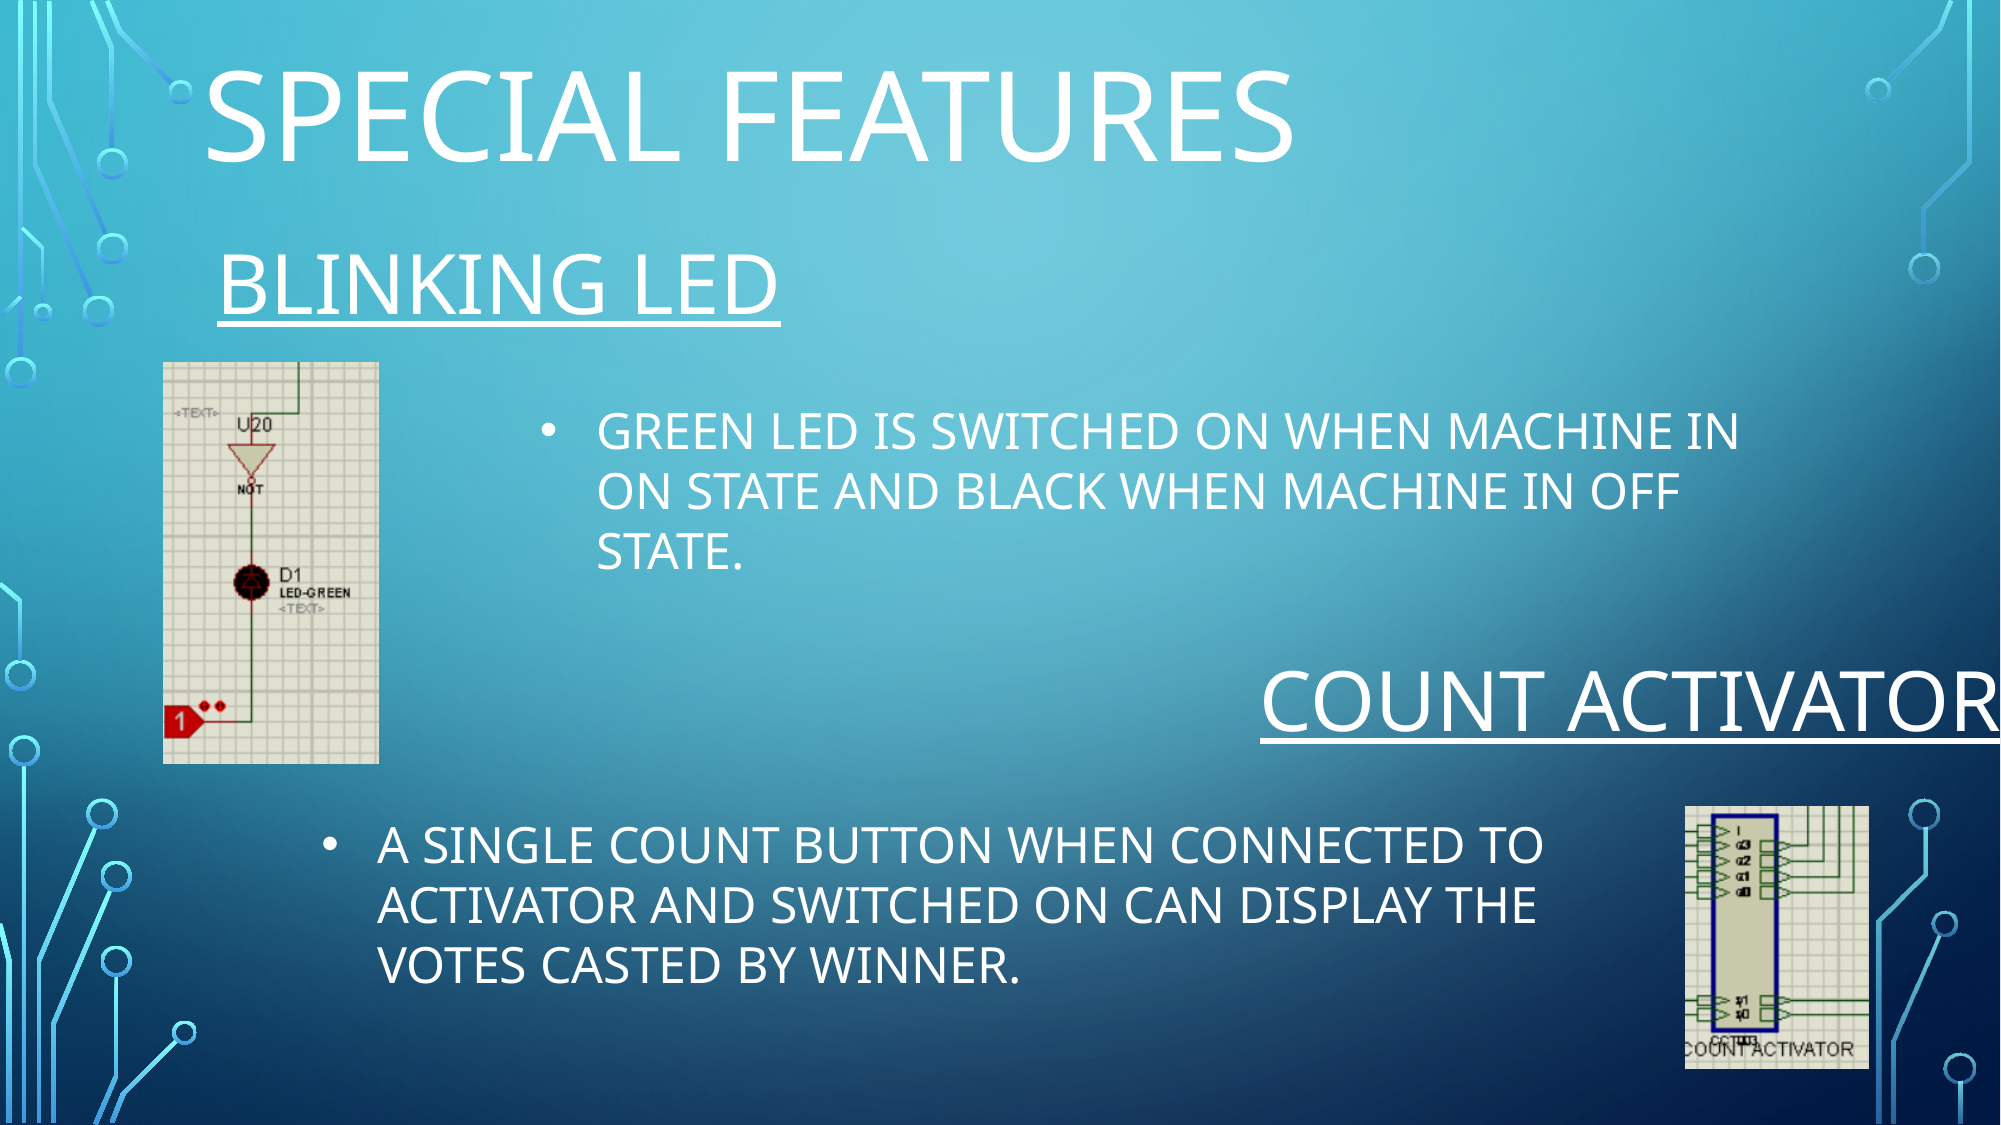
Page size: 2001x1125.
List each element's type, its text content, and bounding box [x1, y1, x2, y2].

title SPECIAL FEATURES [187, 0, 1813, 243]
text_box BLINKING LED [201, 223, 1029, 339]
text_box COUNT ACTIVATOR [1244, 640, 2000, 756]
text_box A SINGLE COUNT BUTTON WHEN CONNECTED TO ACTIVATOR AND SWITCHED ON CAN DISPLAY THE VOTES CASTED BY WINNER. [306, 806, 1579, 1001]
text_box GREEN LED IS SWITCHED ON WHEN MACHINE IN ON STATE AND BLACK WHEN MACHINE IN OFF STATE. [525, 391, 1777, 587]
picture [1685, 805, 1869, 1069]
picture [162, 361, 379, 764]
